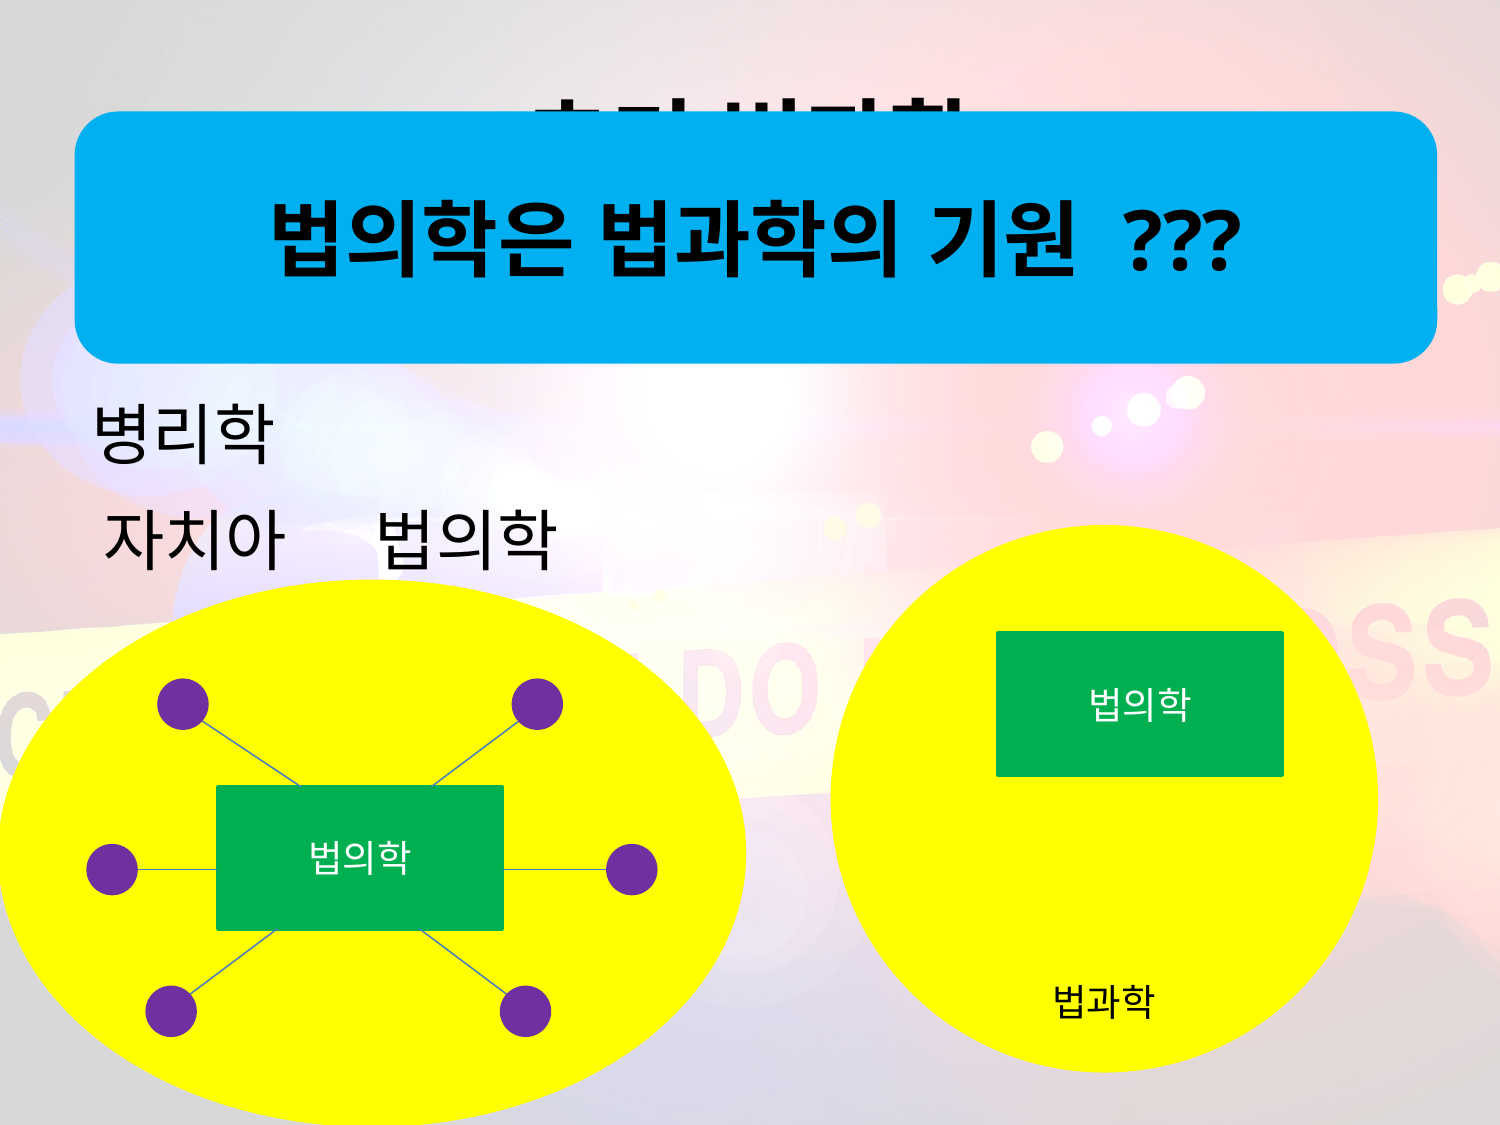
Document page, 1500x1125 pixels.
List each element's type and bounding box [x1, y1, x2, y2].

text_box [88, 680, 656, 1036]
picture [0, 0, 1500, 1125]
